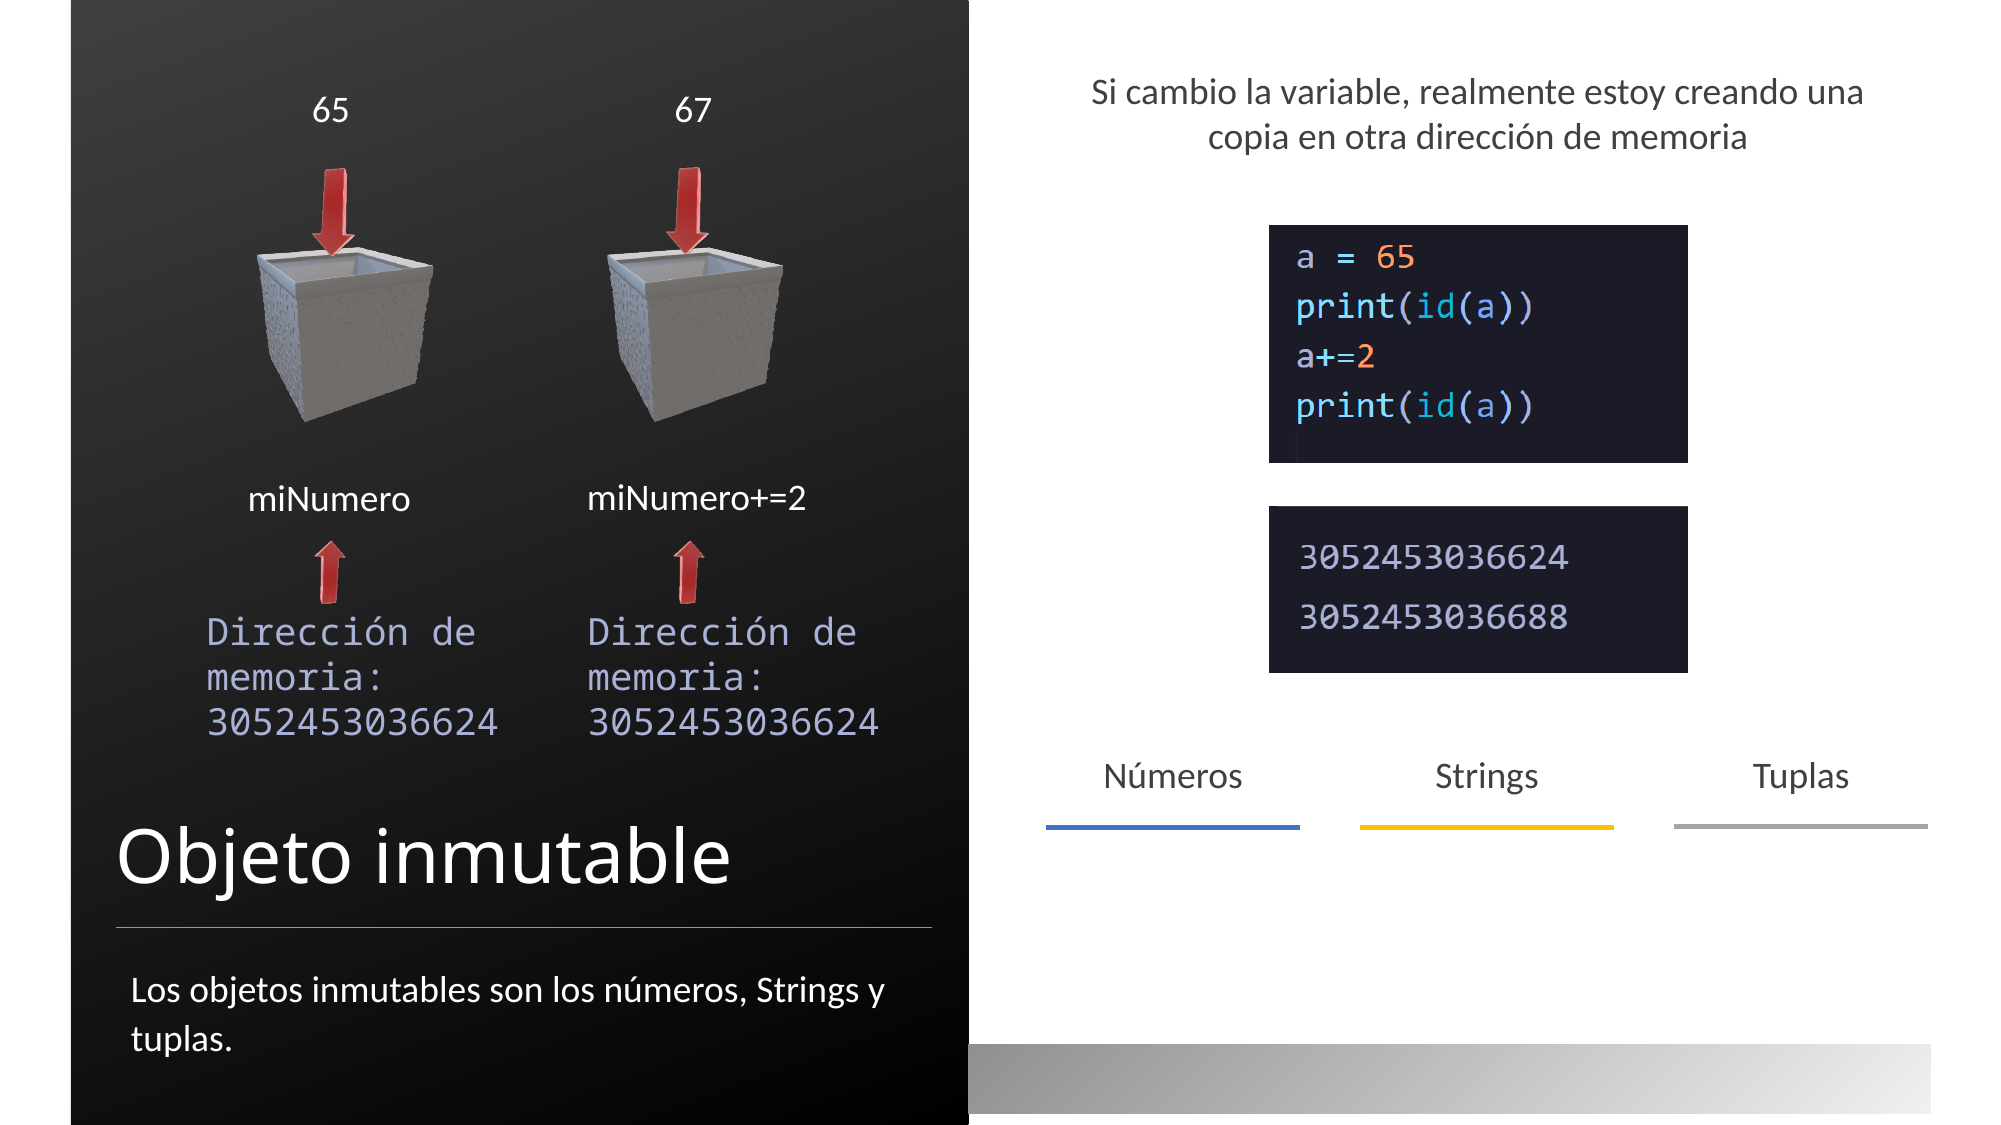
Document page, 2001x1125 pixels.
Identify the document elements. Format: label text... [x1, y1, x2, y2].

picture [239, 166, 434, 424]
text_box miNumero [247, 474, 426, 527]
picture [671, 539, 706, 607]
text_box Dirección de memoria: 3052453036624 [572, 600, 905, 750]
list Los objetos inmutables son los números, Strings y tuplas. [115, 954, 932, 1073]
text_box Si cambio la variable, realmente estoy creando una copia en otra dirección de memoria [1058, 66, 1898, 143]
text_box [967, 1043, 1932, 1114]
text_box miNumero+=2 [586, 472, 853, 525]
list Números [1025, 748, 1321, 808]
picture [589, 165, 784, 424]
text_box 65 [311, 84, 376, 134]
title Objeto inmutable [115, 790, 932, 901]
list Tuplas [1653, 748, 1949, 808]
picture [312, 539, 347, 607]
picture [1269, 506, 1688, 673]
text_box Dirección de memoria: 3052453036624 [191, 600, 524, 750]
text_box 67 [674, 84, 748, 134]
list Strings [1339, 748, 1635, 808]
picture [1269, 225, 1688, 463]
